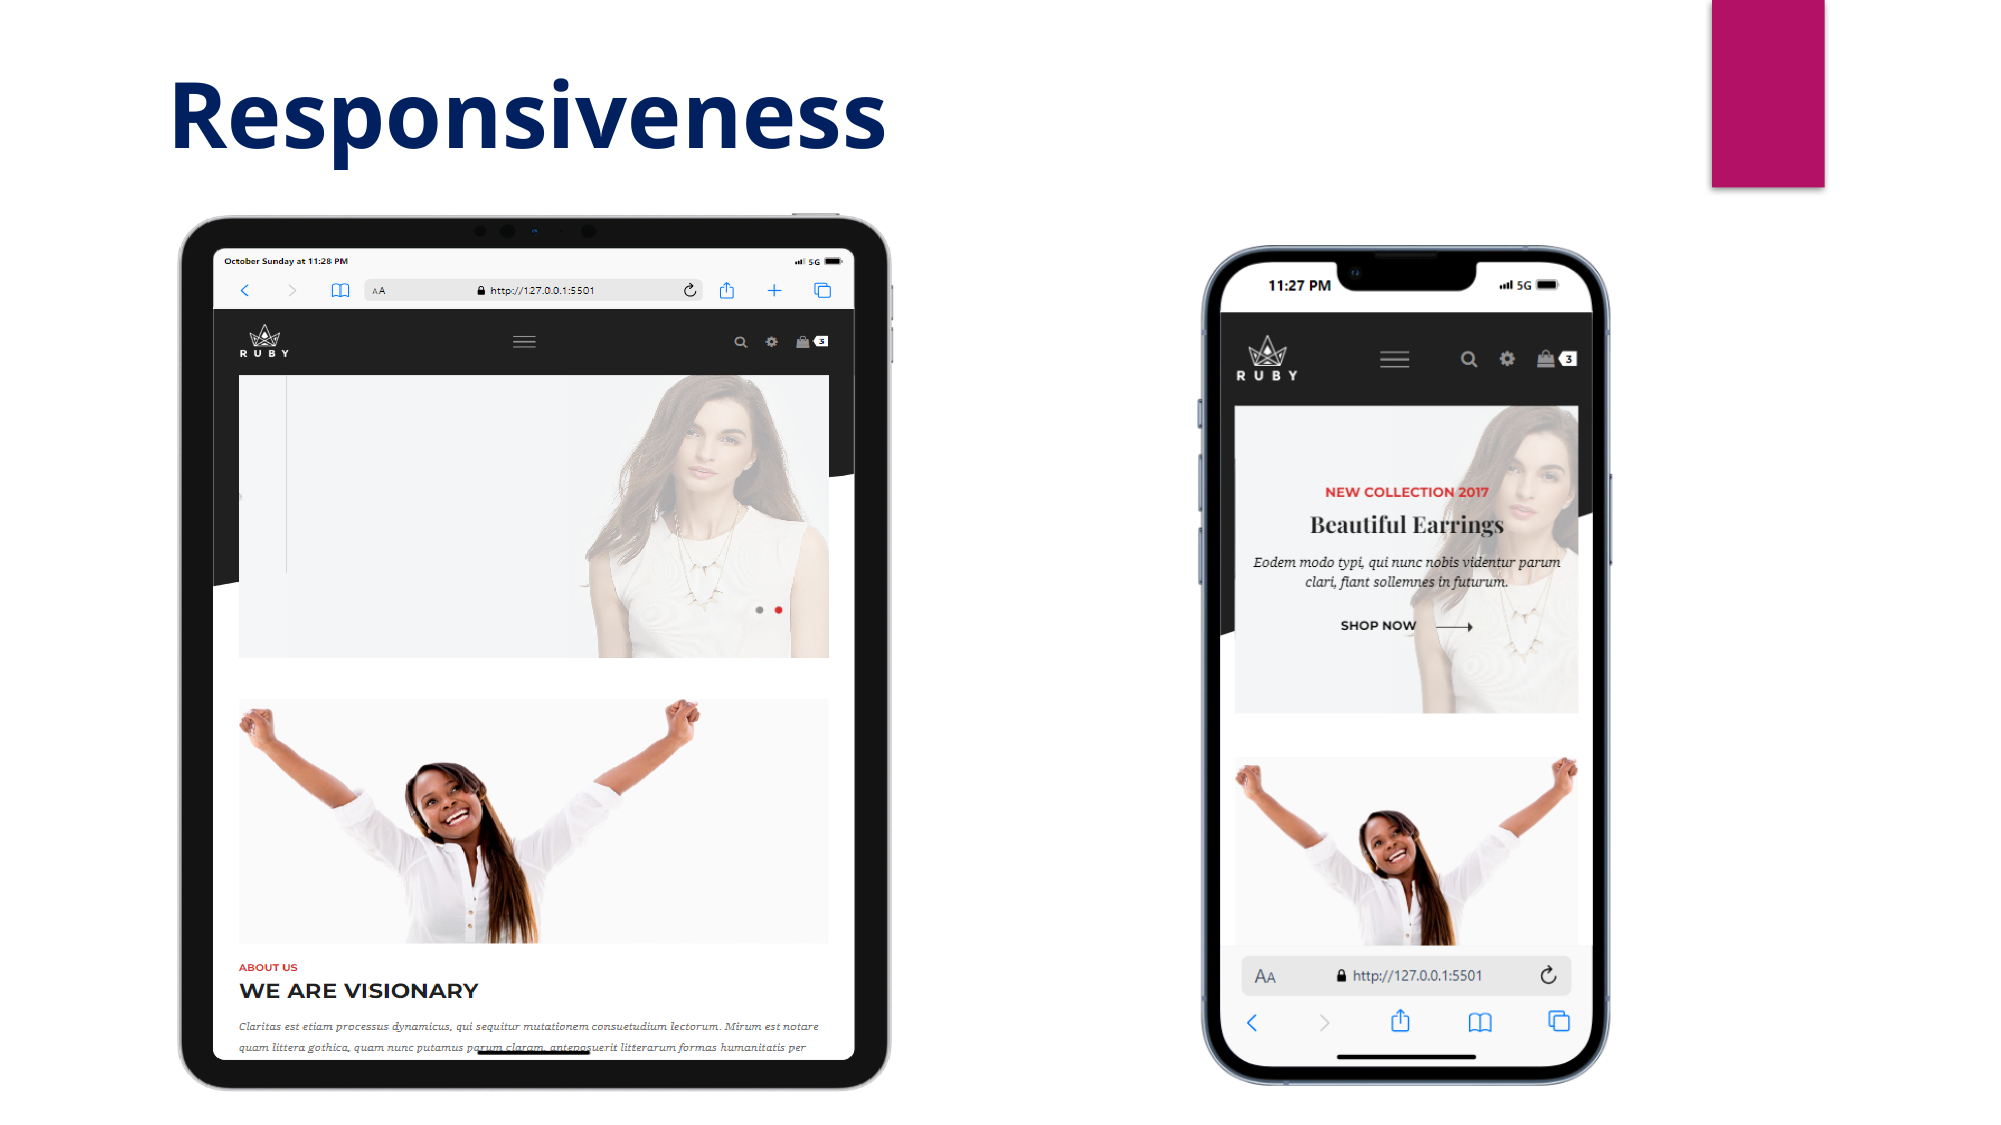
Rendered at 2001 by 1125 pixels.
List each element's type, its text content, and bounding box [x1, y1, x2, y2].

text_box Responsiveness [152, 49, 979, 175]
picture [152, 213, 899, 1092]
picture [1185, 236, 1628, 1092]
